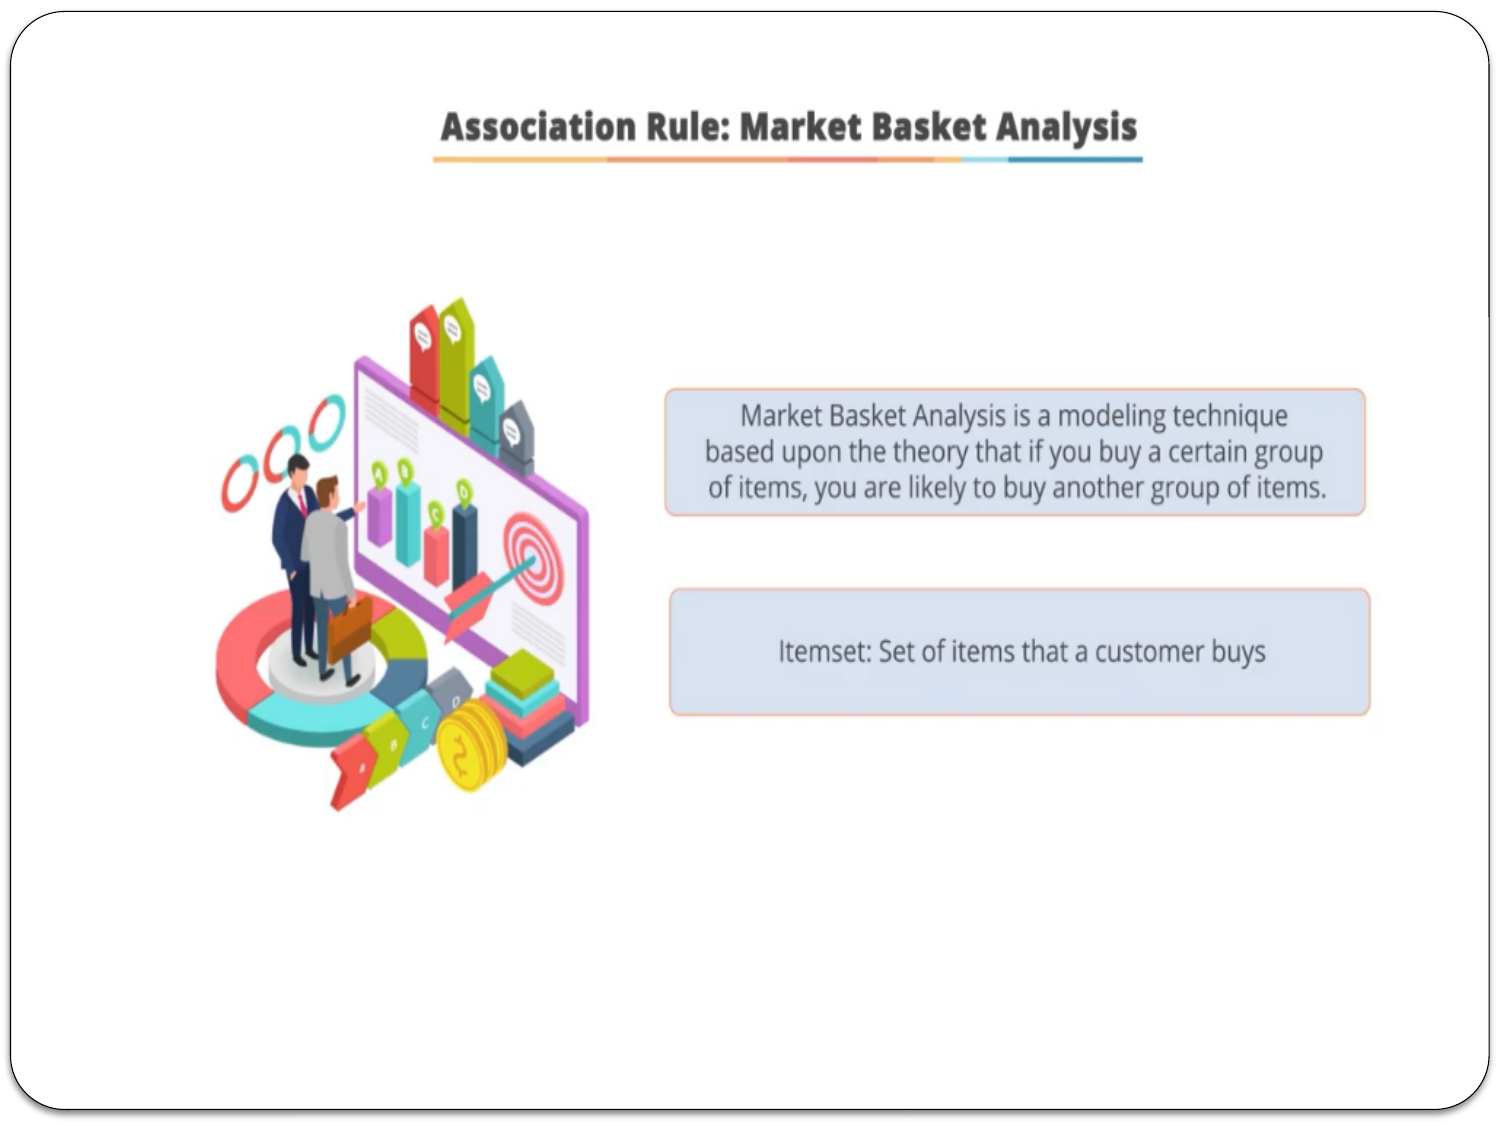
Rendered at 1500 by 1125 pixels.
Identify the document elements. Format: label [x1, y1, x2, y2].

picture [112, 74, 1401, 953]
